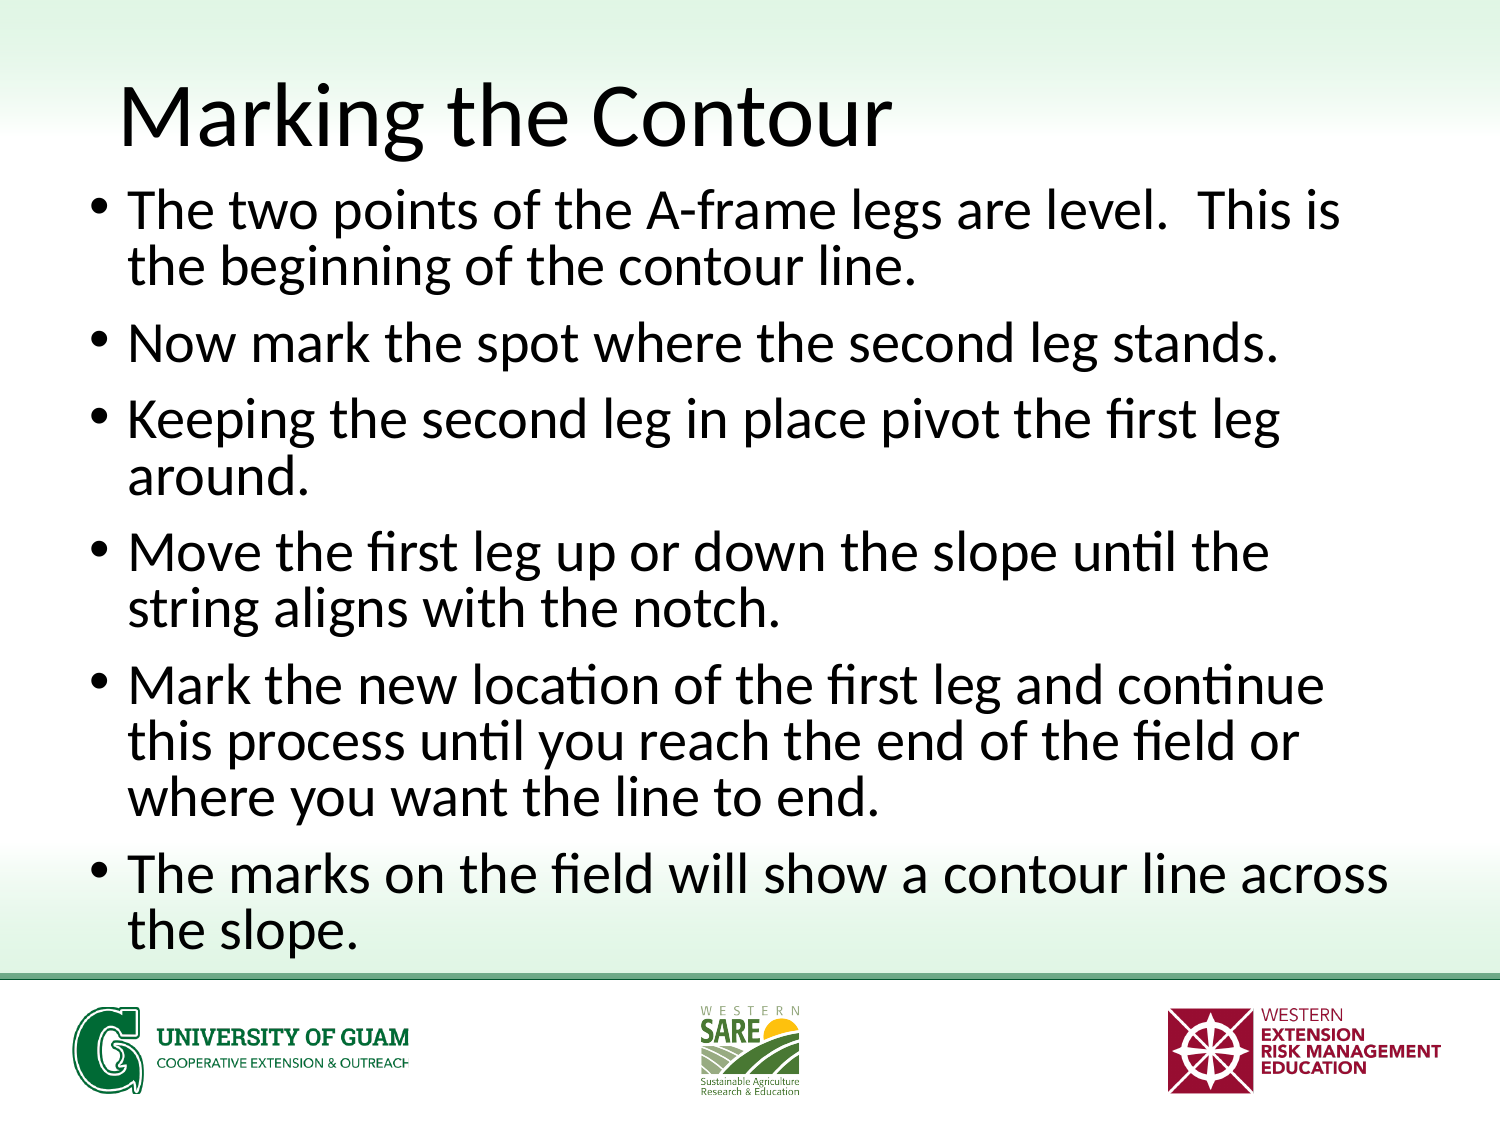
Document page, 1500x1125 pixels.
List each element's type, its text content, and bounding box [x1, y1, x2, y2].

list The two points of the A-frame legs are level. This is the beginning of the contour line. Now mark the spot where the second leg stands. Keeping the second leg in place pivot the first leg around. Move the first leg up or down the slope until the string aligns with the notch. Mark the new location of the first leg and continue this process until you reach the end of the field or where you want the line to end. The marks on the field will show a contour line across the slope. [75, 177, 1425, 972]
picture [689, 994, 811, 1107]
title Marking the Contour [103, 59, 1397, 177]
picture [1168, 1008, 1441, 1094]
